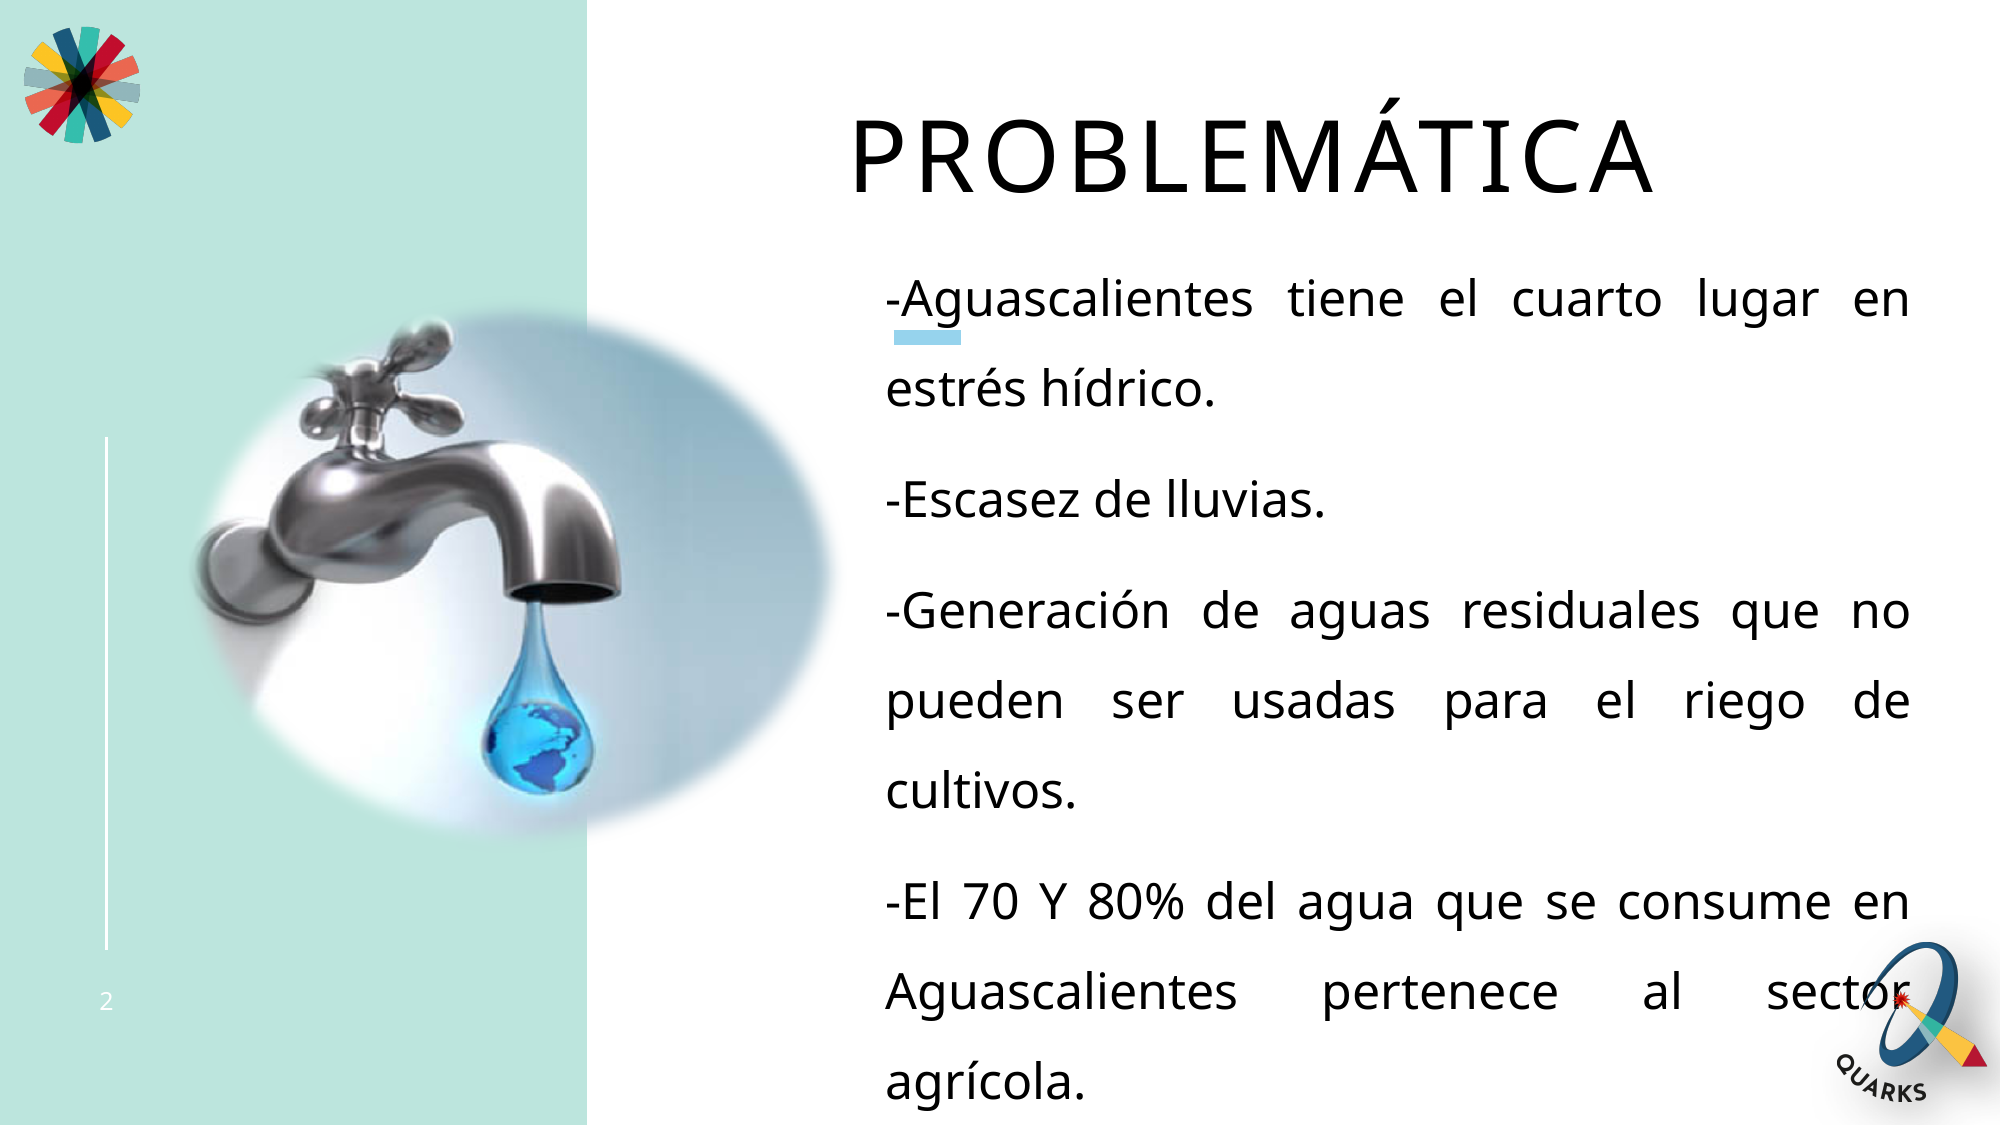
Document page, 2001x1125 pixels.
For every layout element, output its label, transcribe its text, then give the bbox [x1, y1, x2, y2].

picture [1835, 940, 1989, 1105]
slide_number 2 [68, 987, 144, 1018]
picture [182, 295, 848, 854]
list -Aguascalientes tiene el cuarto lugar en estrés hídrico. -Escasez de lluvias. -Generación de aguas residuales que no pueden ser usadas para el riego de cultivos. -El 70 Y 80% del agua que se consume en Aguascalientes pertenece al sector agrícola. (CONAGUA 2024) [885, 236, 1912, 854]
title Problemática [847, 106, 1793, 197]
picture [17, 15, 147, 155]
